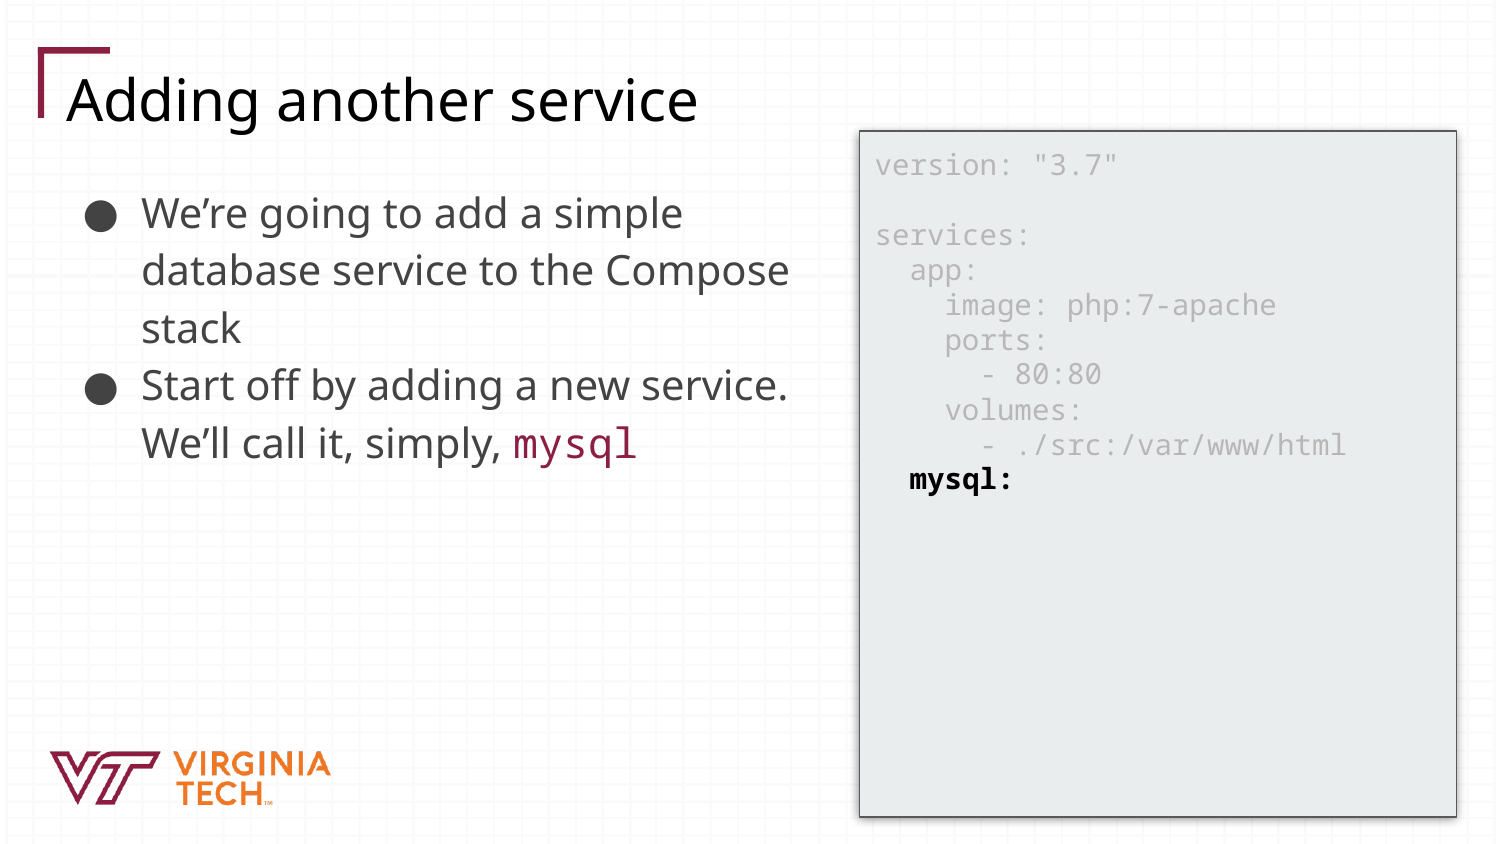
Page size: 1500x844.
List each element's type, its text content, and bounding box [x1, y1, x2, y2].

list We’re going to add a simple database service to the Compose stack Start off by adding a new service. We’ll call it, simply, mysql [51, 164, 807, 725]
picture [47, 749, 333, 807]
title Adding another service [51, 48, 1449, 142]
text_box version: "3.7" services: app: image: php:7-apache ports: - 80:80 volumes: - ./src:/var/www/html mysql: [859, 131, 1457, 818]
